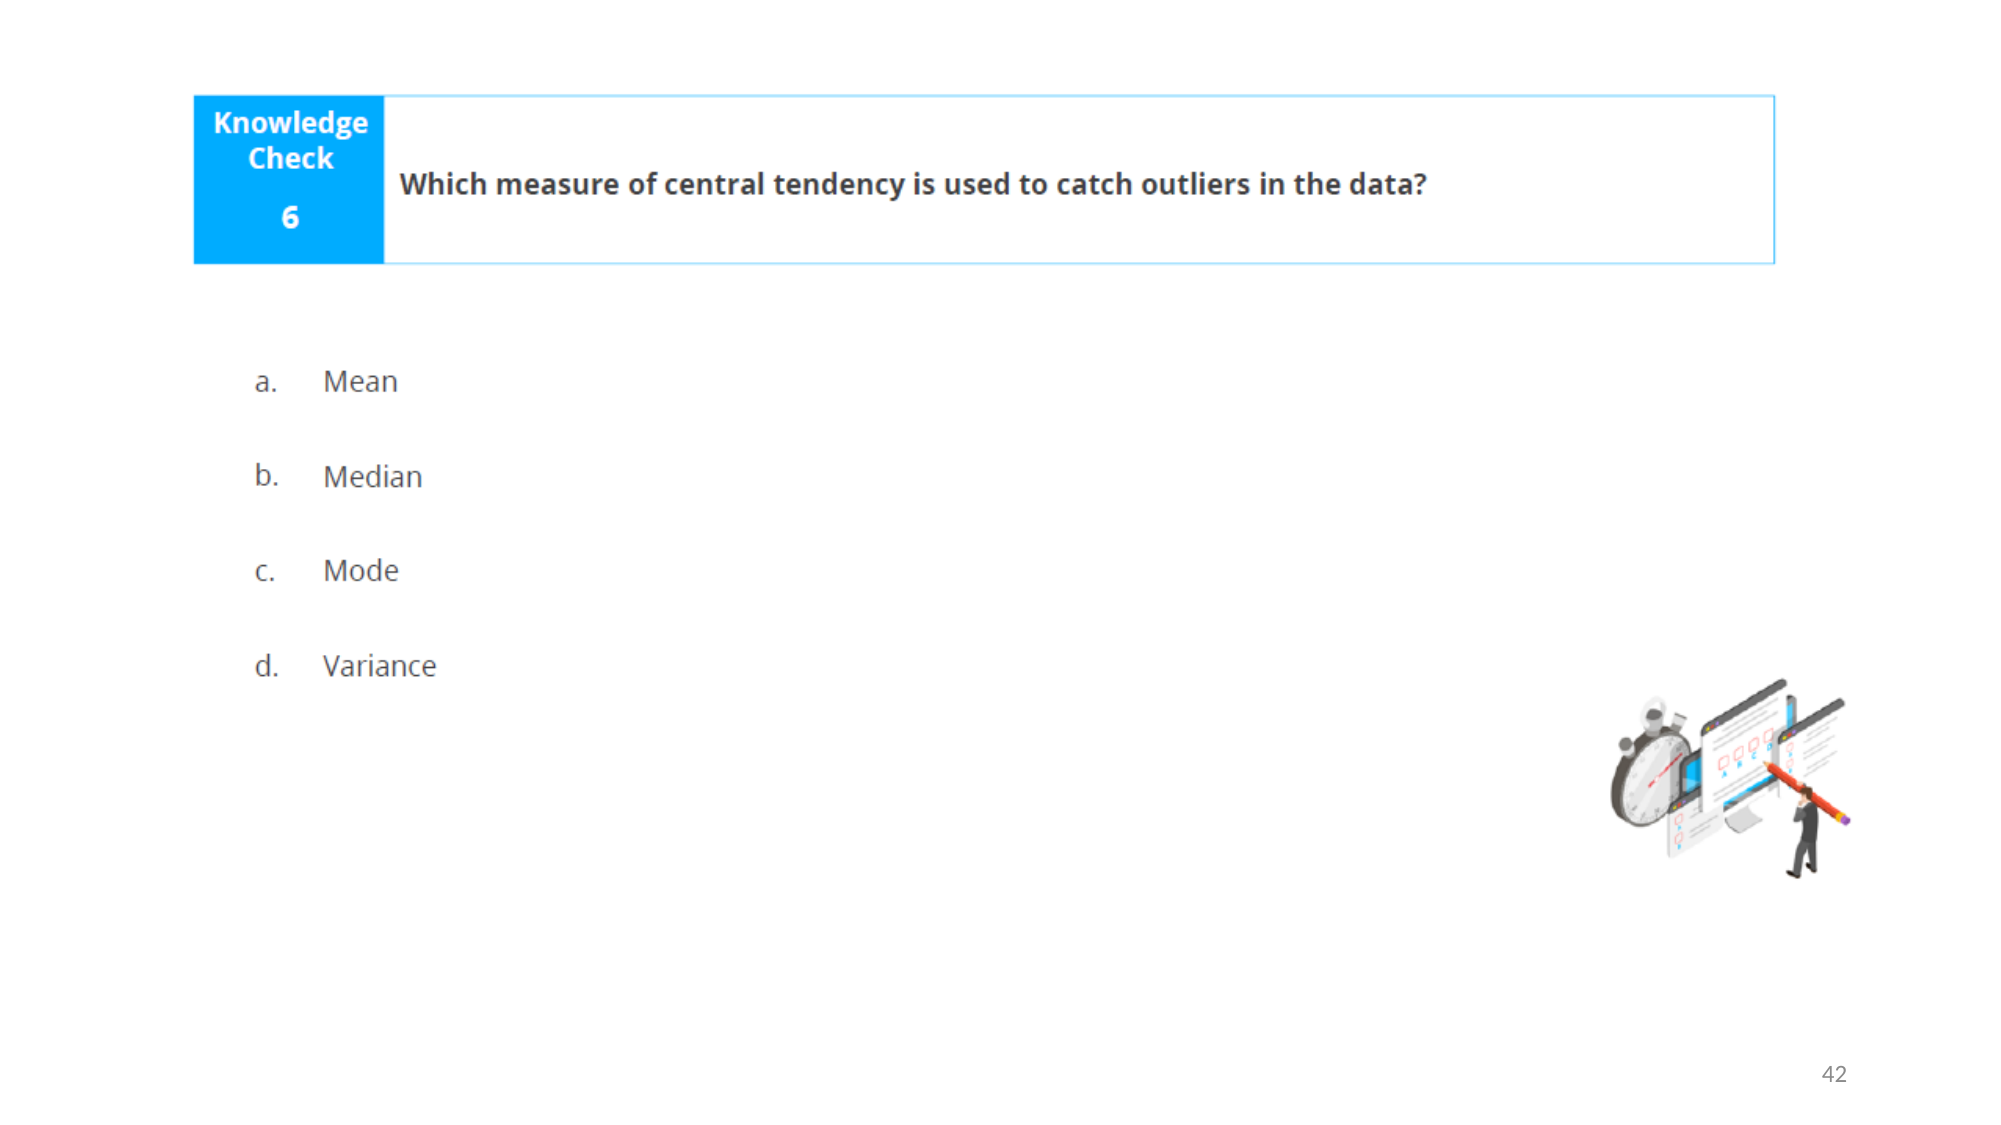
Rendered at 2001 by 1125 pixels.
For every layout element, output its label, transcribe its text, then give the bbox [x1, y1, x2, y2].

slide_number 42 [1412, 1042, 1863, 1103]
picture [141, 59, 1863, 1034]
